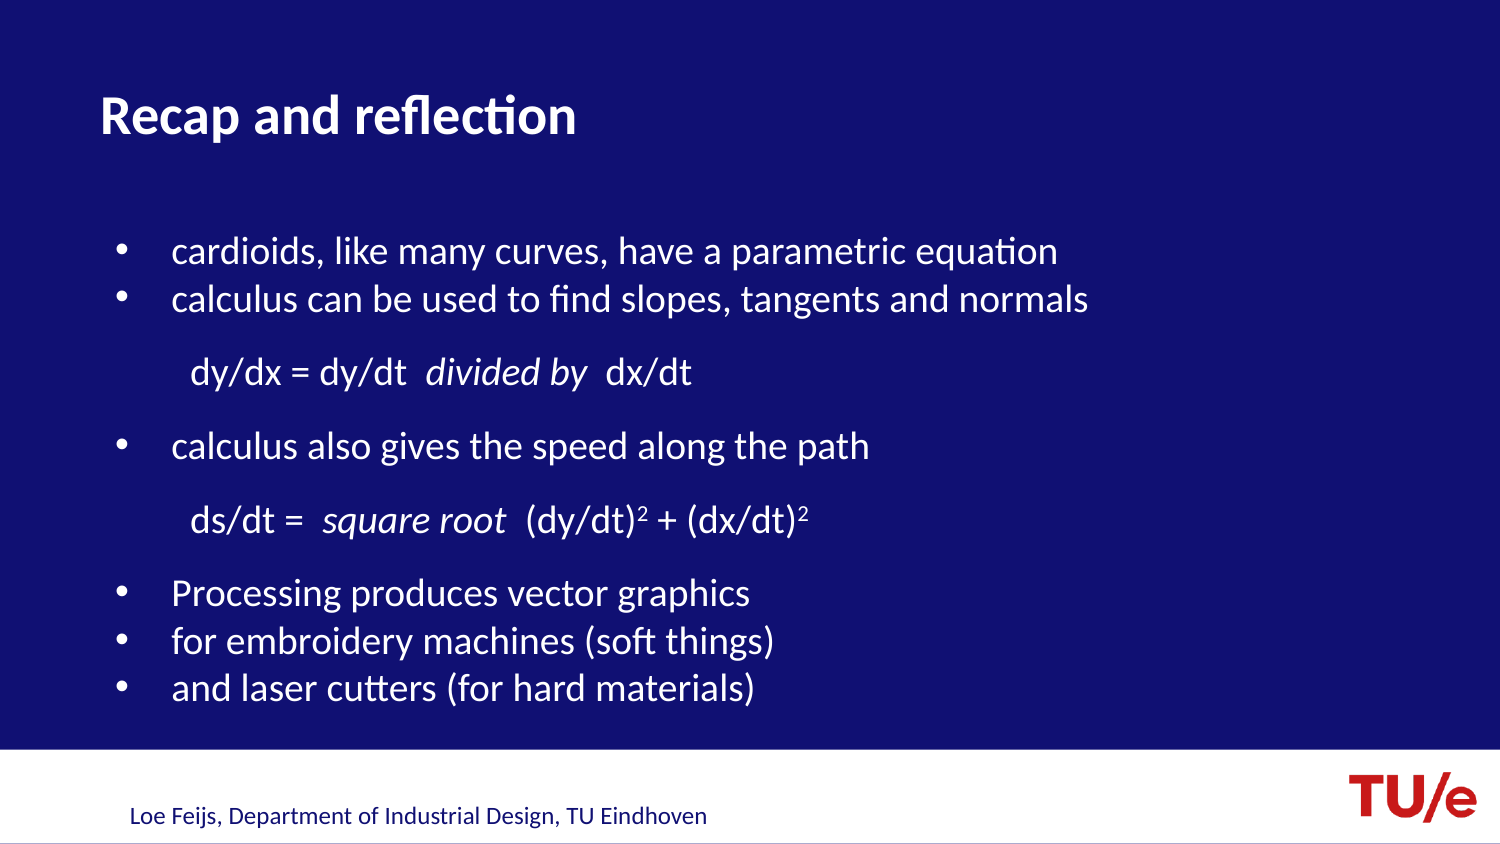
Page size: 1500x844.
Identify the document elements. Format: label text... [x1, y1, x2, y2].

title Recap and reflection [100, 89, 1401, 154]
picture [1336, 759, 1489, 835]
footer Loe Feijs, Department of Industrial Design, TU Eindhoven [129, 799, 1234, 844]
text_box cardioids, like many curves, have a parametric equation calculus can be used to find slopes, tangents and normals dy/dx = dy/dt divided by dx/dt calculus also gives the speed along the path ds/dt = square root (dy/dt)2 + (dx/dt)2 Processing produces vector graphics for embroidery machines (soft things) and laser cutters (for hard materials) [100, 217, 1312, 718]
